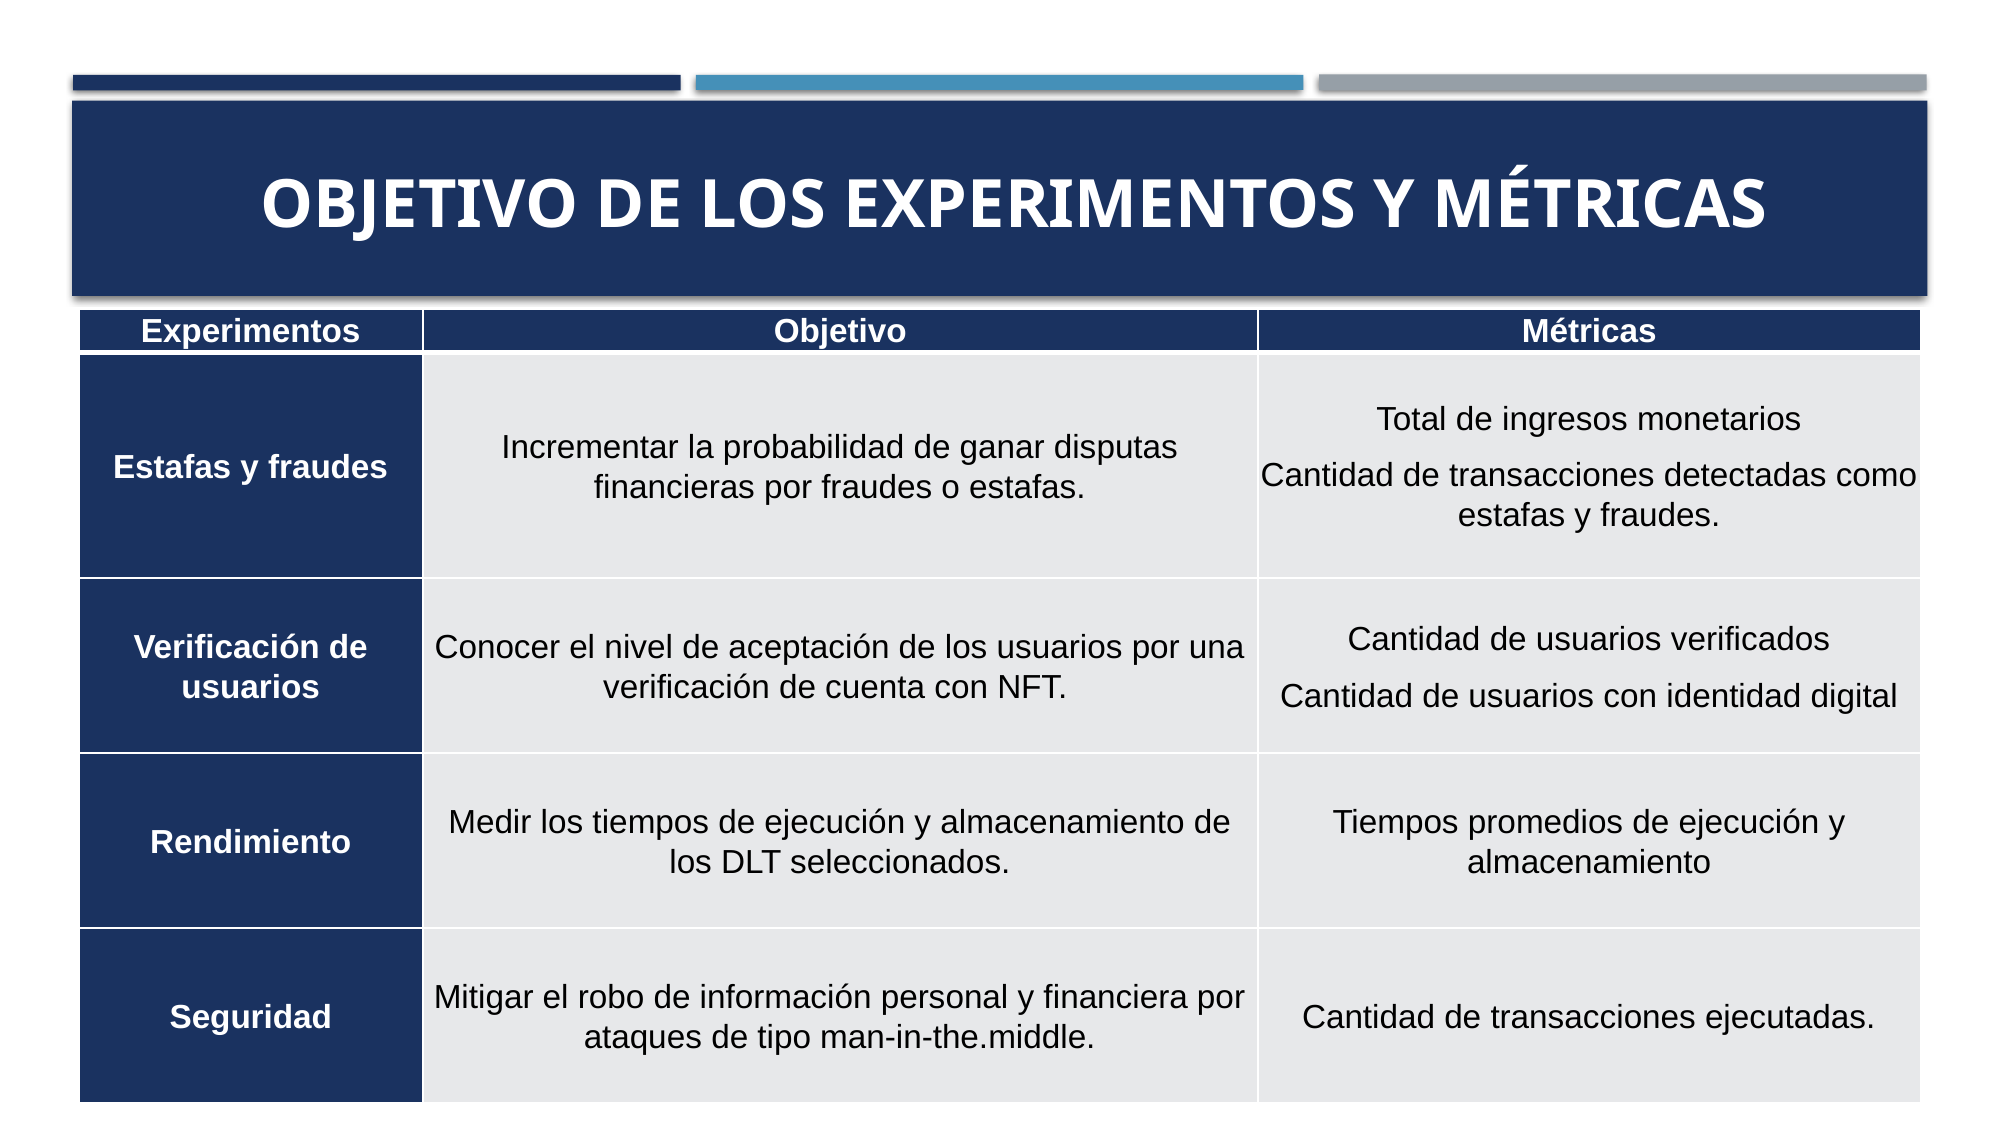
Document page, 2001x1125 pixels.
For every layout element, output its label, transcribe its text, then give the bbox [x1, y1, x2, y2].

table_cell Conocer el nivel de aceptación de los usuarios por una verificación de cuenta con NFT. [424, 579, 1257, 752]
table_cell Cantidad de transacciones ejecutadas. [1259, 929, 1920, 1102]
table_cell Estafas y fraudes [80, 355, 422, 577]
table_cell Verificación de usuarios [80, 579, 422, 752]
table_cell Seguridad [80, 929, 422, 1102]
table_cell Total de ingresos monetarios Cantidad de transacciones detectadas como estafas y fraudes. [1259, 355, 1920, 577]
table_cell Cantidad de usuarios verificados Cantidad de usuarios con identidad digital [1259, 579, 1920, 752]
table_cell Medir los tiempos de ejecución y almacenamiento de los DLT seleccionados. [424, 754, 1257, 927]
table_header Métricas [1259, 310, 1920, 350]
table_header Experimentos [80, 310, 422, 350]
title Objetivo de los experimentos Y métricas [108, 121, 1921, 249]
table_cell Tiempos promedios de ejecución y almacenamiento [1259, 754, 1920, 927]
table_cell Mitigar el robo de información personal y financiera por ataques de tipo man-in-the.middle. [424, 929, 1257, 1102]
table_cell Incrementar la probabilidad de ganar disputas financieras por fraudes o estafas. [424, 355, 1257, 577]
table_cell Rendimiento [80, 754, 422, 927]
table_header Objetivo [424, 310, 1257, 350]
